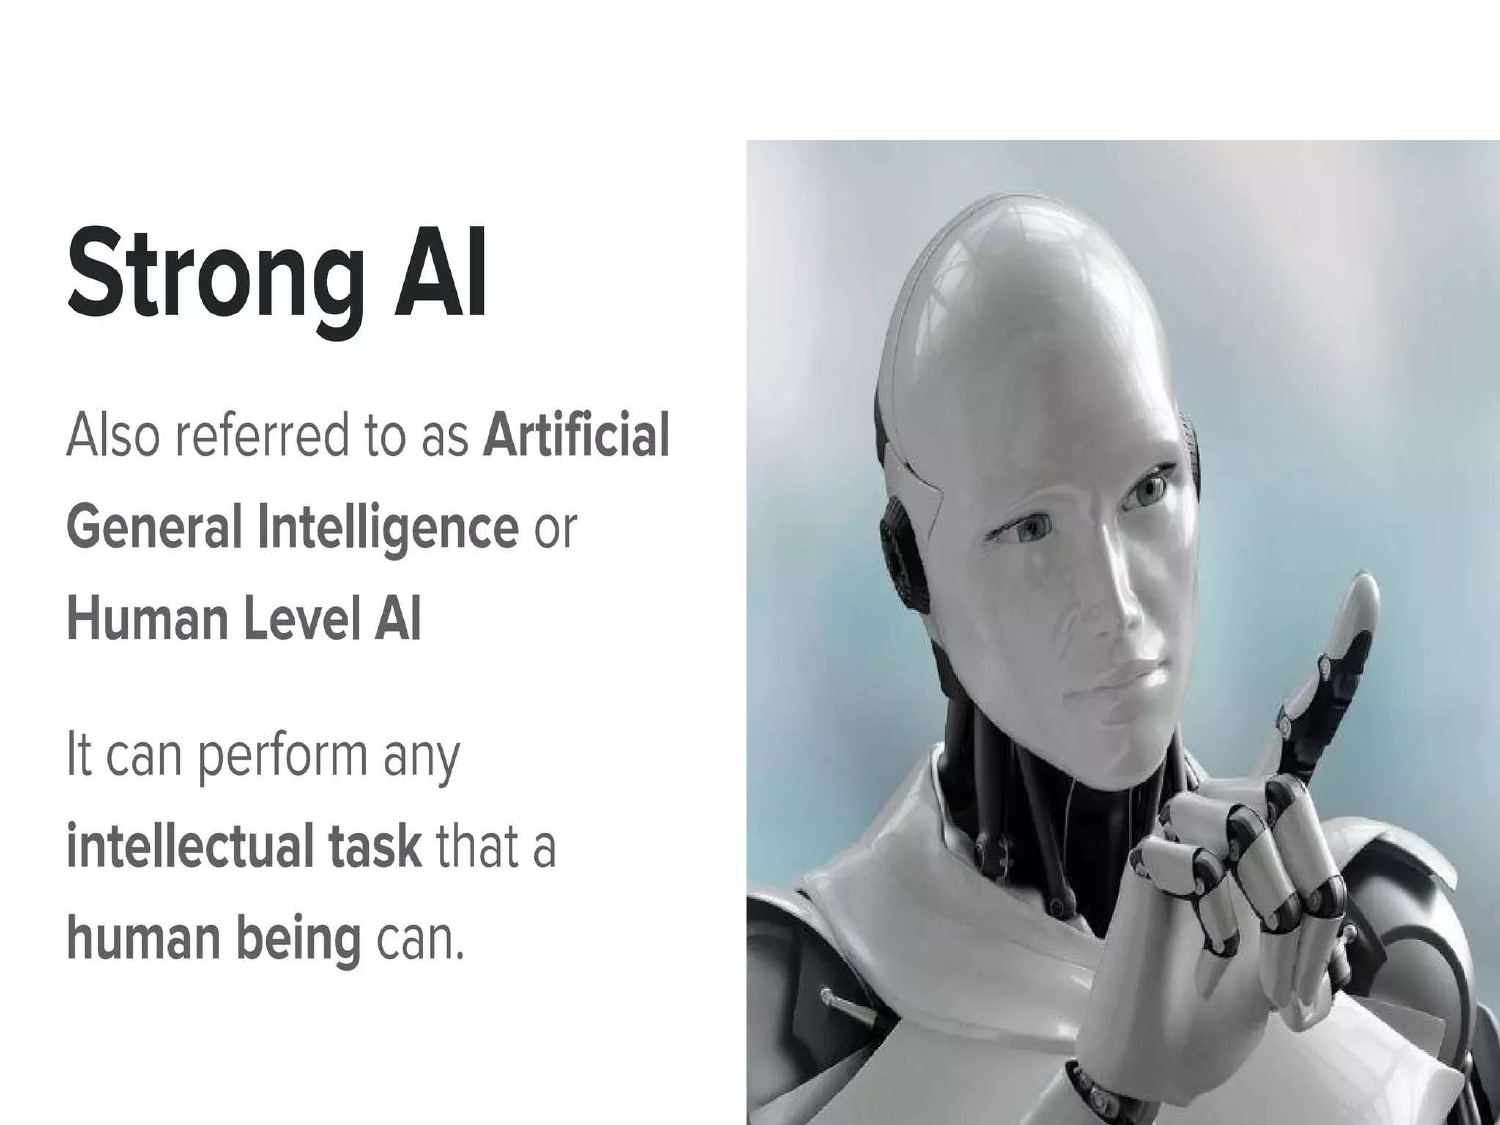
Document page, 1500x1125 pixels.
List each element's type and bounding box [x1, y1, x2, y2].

picture [0, 140, 1500, 1125]
